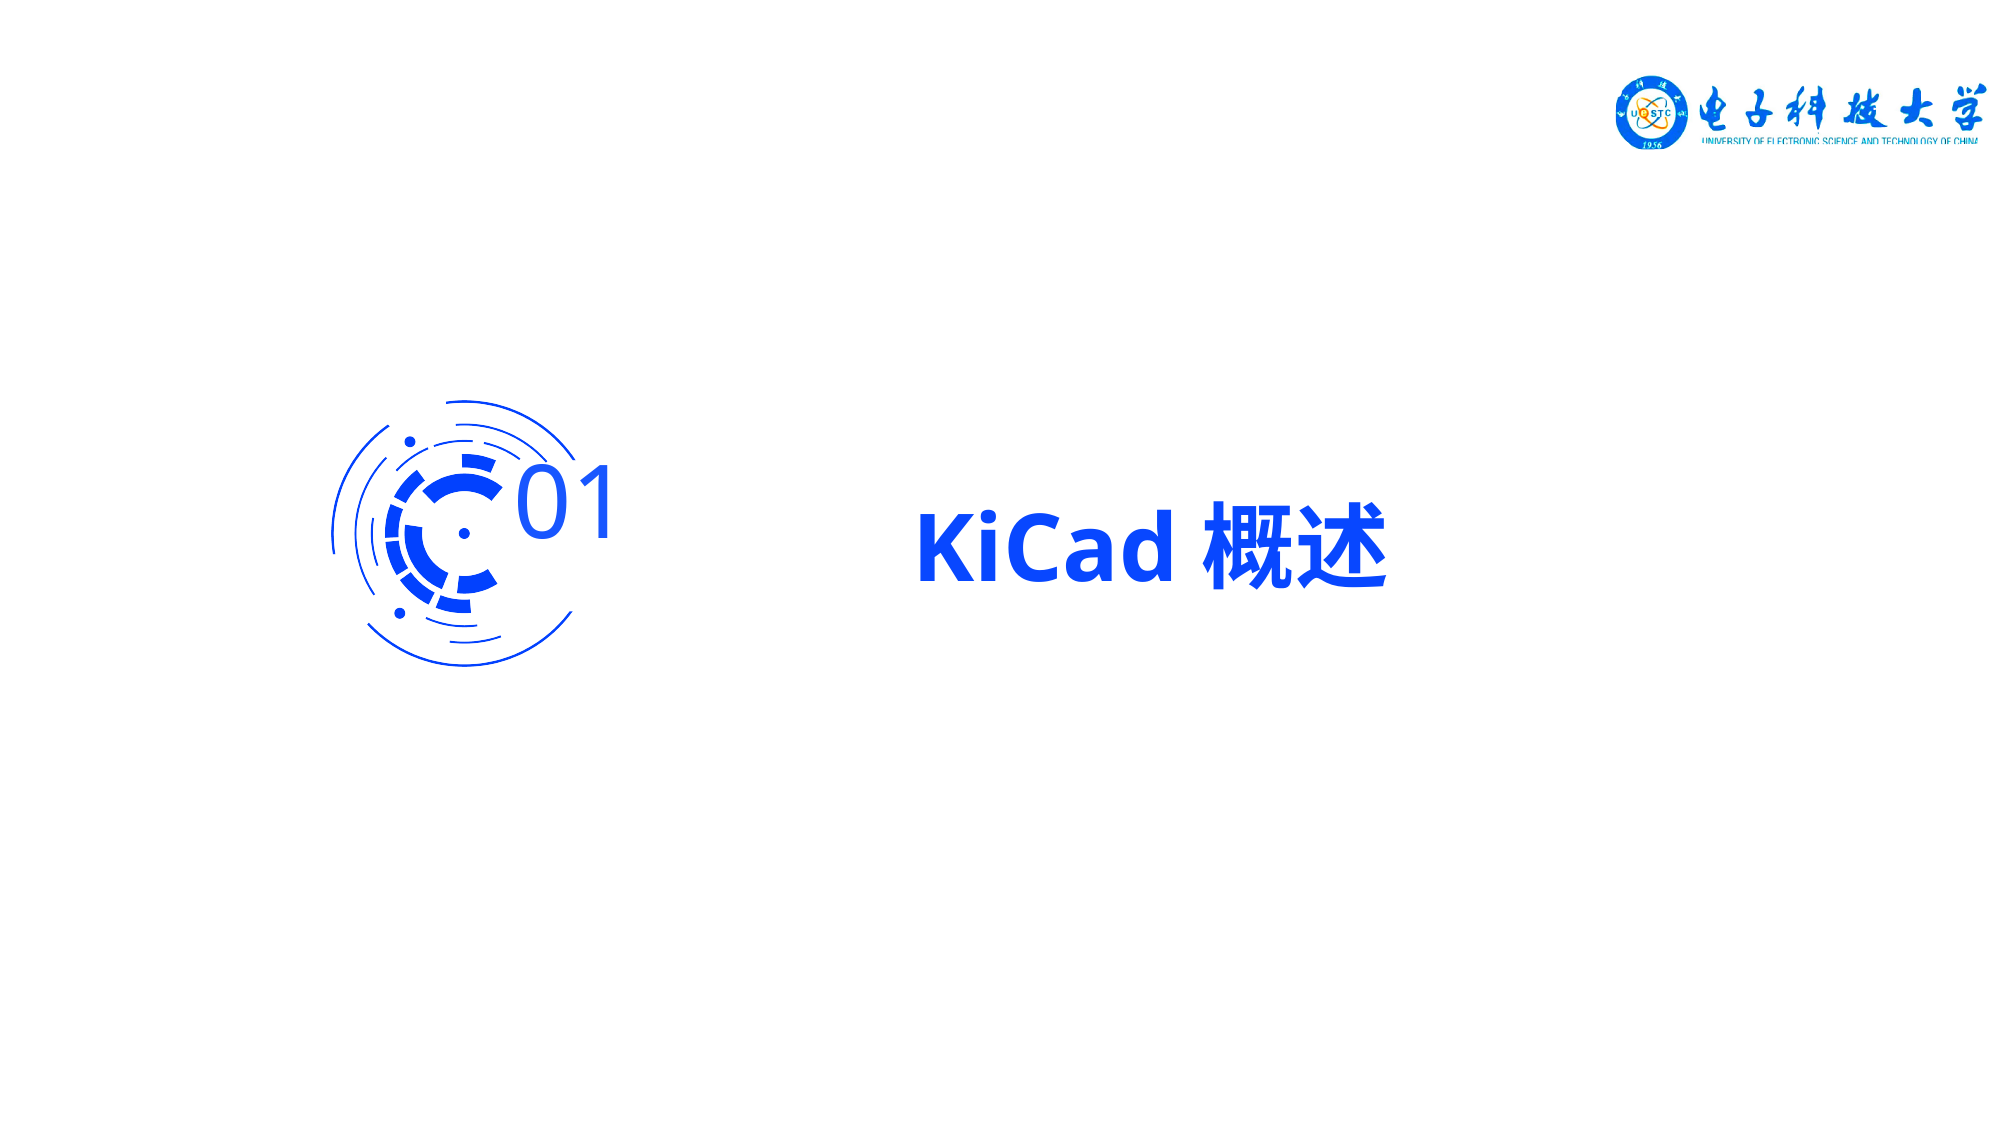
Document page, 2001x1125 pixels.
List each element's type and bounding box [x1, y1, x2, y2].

picture [1894, 85, 1934, 128]
picture [1783, 84, 1827, 130]
picture [1743, 84, 1777, 128]
picture [1615, 72, 1693, 150]
picture [1699, 80, 1989, 145]
picture [1839, 85, 1889, 128]
text_box [330, 400, 1670, 667]
